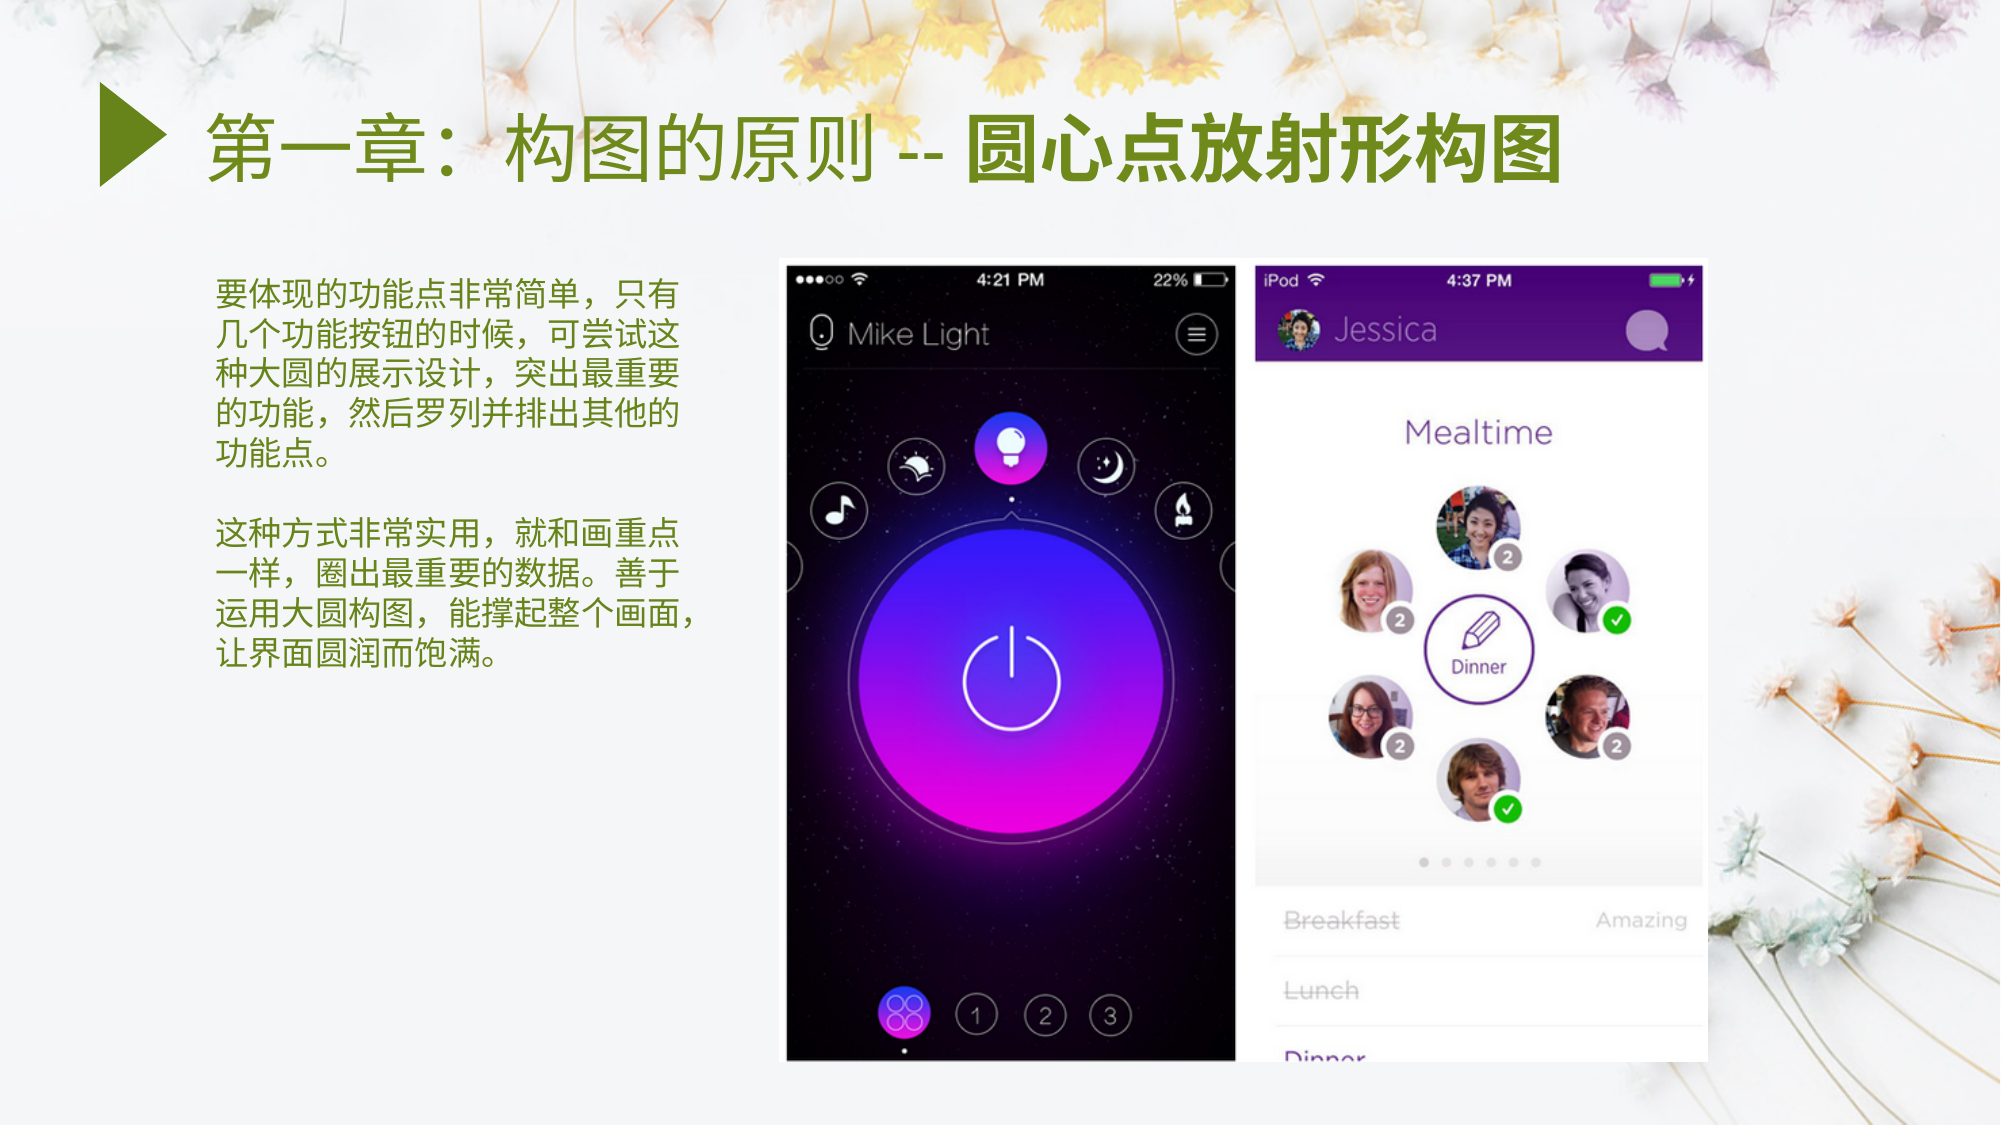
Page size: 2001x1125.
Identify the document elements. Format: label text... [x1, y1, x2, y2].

picture [0, 0, 2001, 1125]
title 第一章：构图的原则--圆心点放射形构图 [188, 58, 1797, 236]
text_box 要体现的功能点非常简单，只有几个功能按钮的时候，可尝试这种大圆的展示设计，突出最重要的功能，然后罗列并排出其他的功能点。 这种方式非常实用，就和画重点一样，圈出最重要的数据。善于运用大圆构图，能撑起整个画面，让界面圆润而饱满。 [200, 265, 705, 680]
